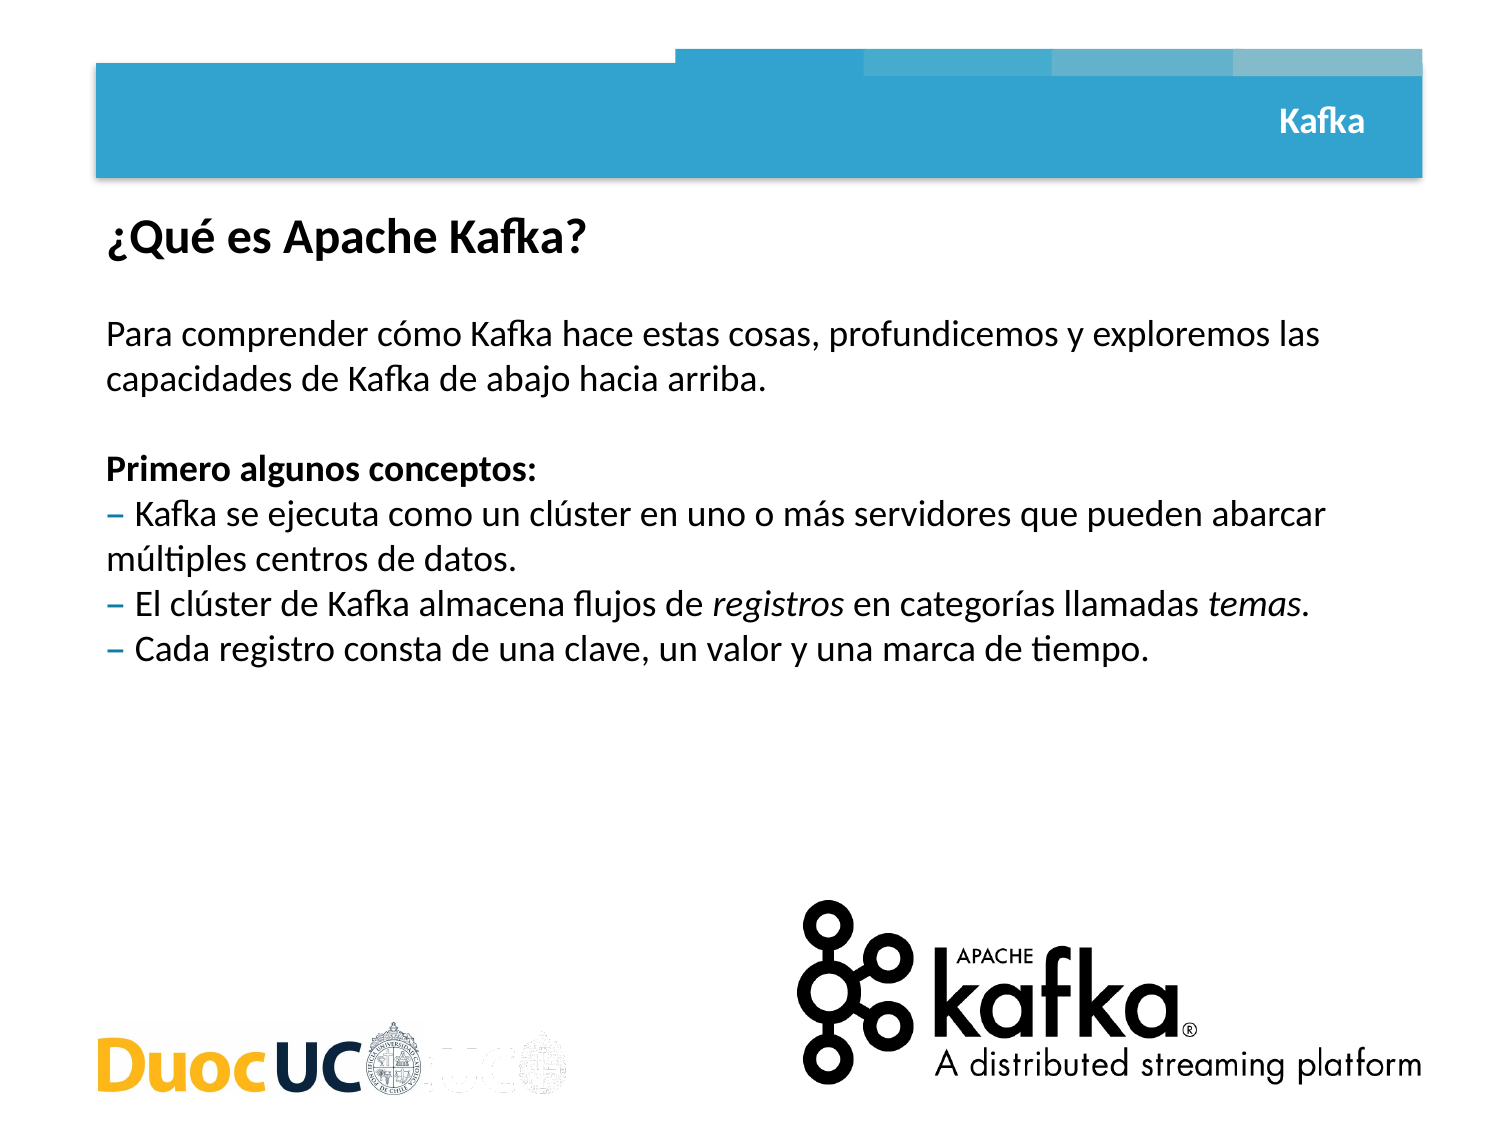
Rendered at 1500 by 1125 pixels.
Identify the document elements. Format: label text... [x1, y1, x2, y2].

picture [96, 1021, 566, 1095]
picture [795, 898, 1426, 1087]
text_box Kafka [847, 88, 1381, 149]
text_box ¿Qué es Apache Kafka? Para comprender cómo Kafka hace estas cosas, profundicemos y exploremos las capacidades de Kafka de abajo hacia arriba. Primero algunos conceptos: – Kafka se ejecuta como un clúster en uno o más servidores que pueden abarcar múltiples centros de datos. – El clúster de Kafka almacena flujos de registros en categorías llamadas temas. – Cada registro consta de una clave, un valor y una marca de tiempo. [91, 196, 1425, 677]
